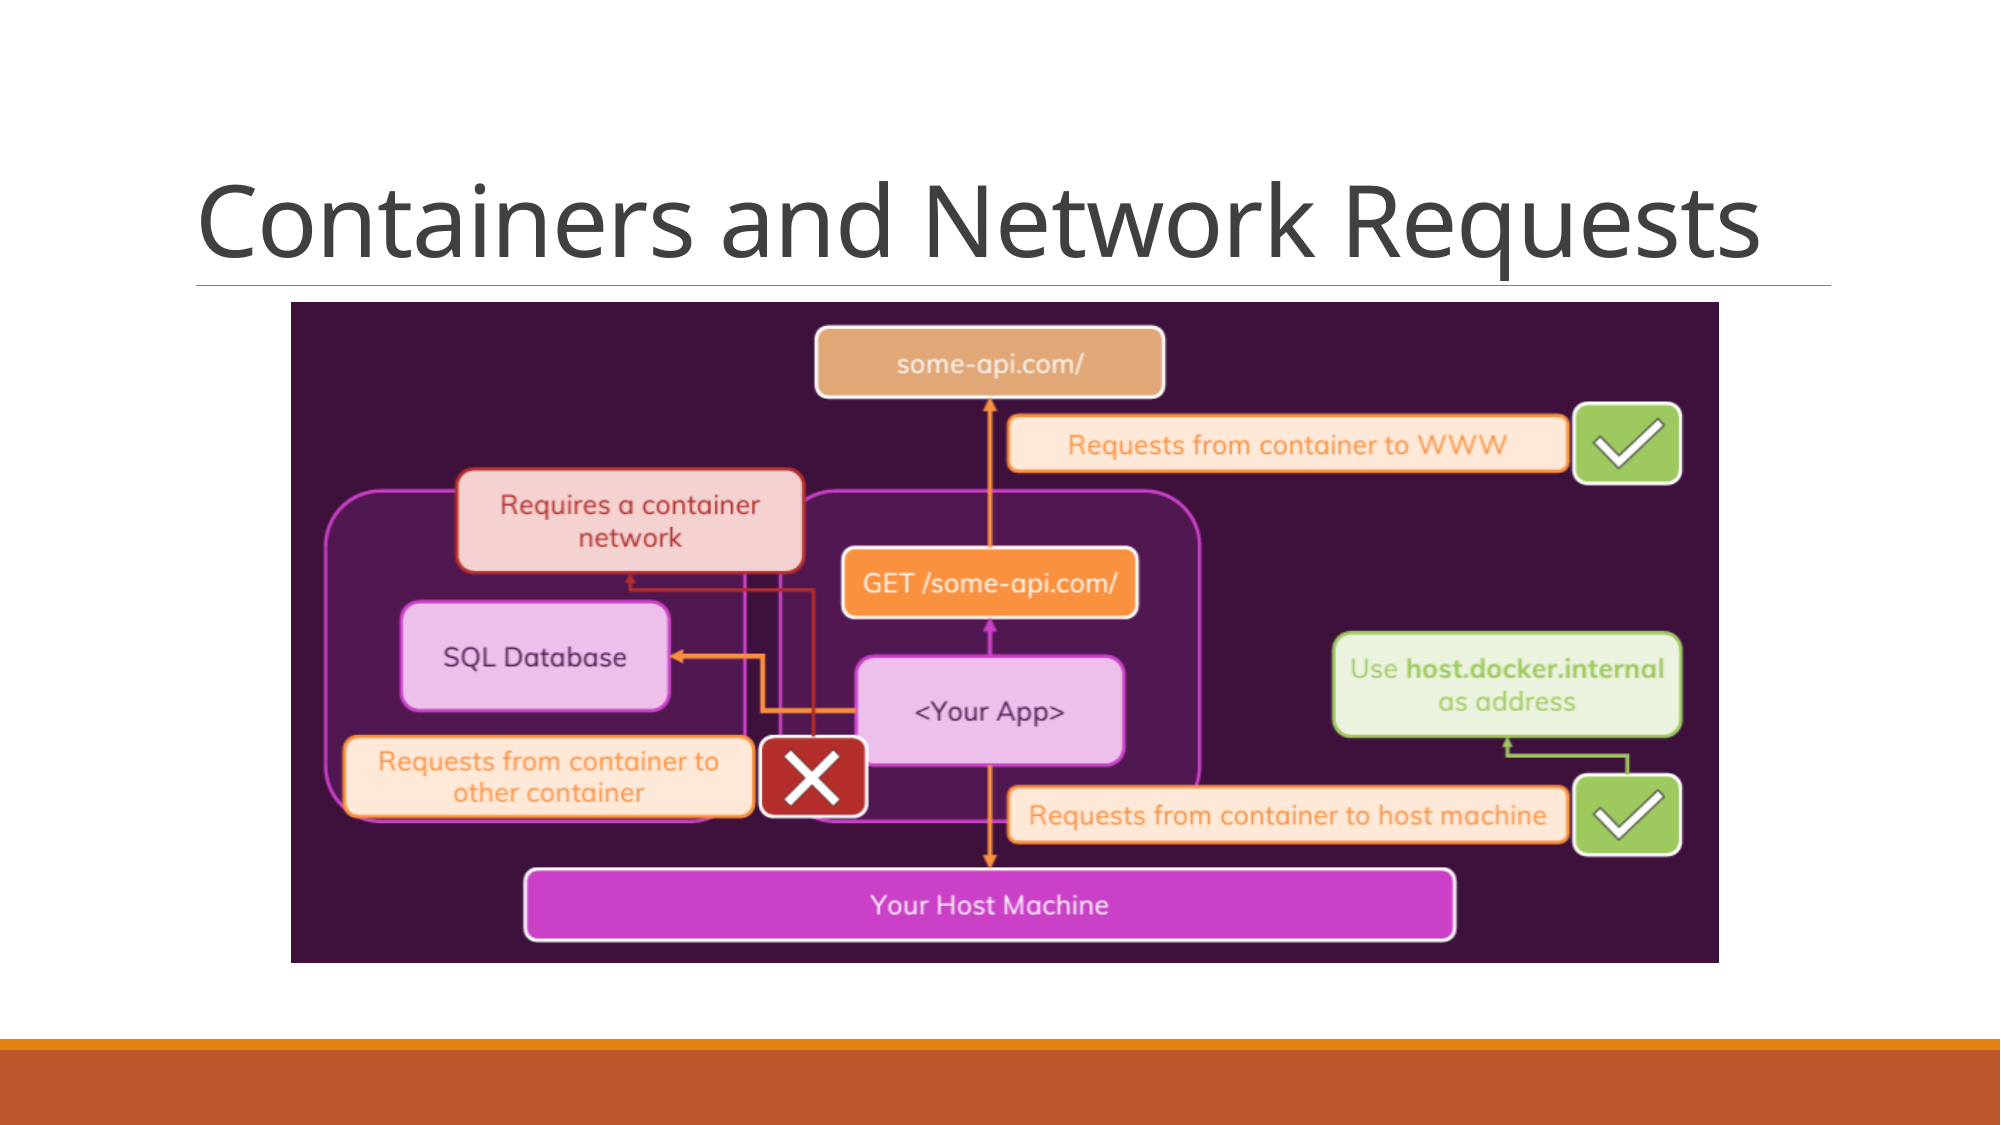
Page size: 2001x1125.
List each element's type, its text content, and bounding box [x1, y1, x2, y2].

title Containers and Network Requests [180, 47, 1830, 285]
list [291, 302, 1719, 964]
